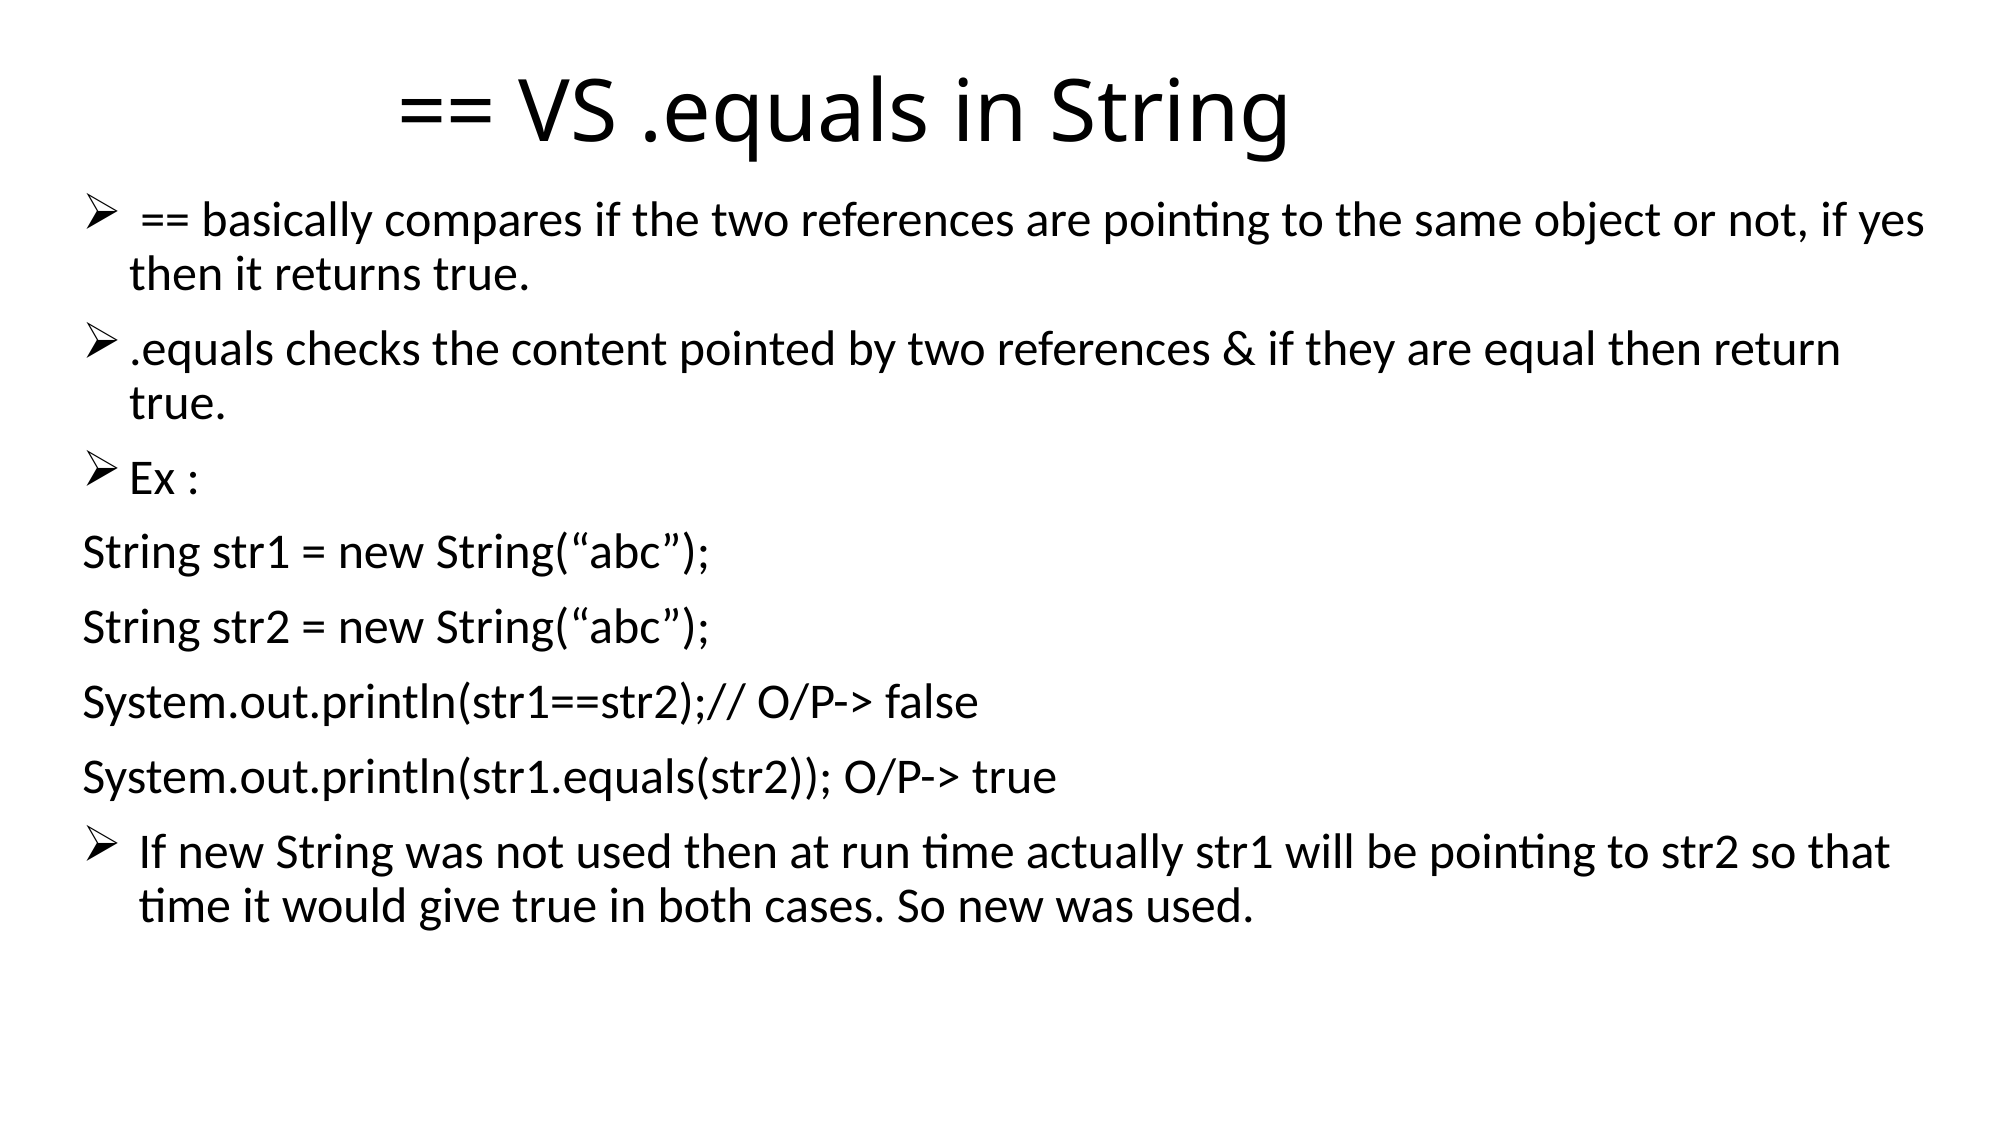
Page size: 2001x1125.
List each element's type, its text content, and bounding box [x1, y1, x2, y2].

title == VS .equals in String [189, 57, 1502, 168]
subtitle == basically compares if the two references are pointing to the same object or not, if yes then it returns true. .equals checks the content pointed by two references & if they are equal then return true. Ex : String str1 = new String(“abc”); String str2 = new String(“abc”); System.out.println(str1==str2);// O/P-> false System.out.println(str1.equals(str2)); O/P-> true If new String was not used then at run time actually str1 will be pointing to str2 so that time it would give true in both cases. So new was used. [67, 185, 1949, 1040]
